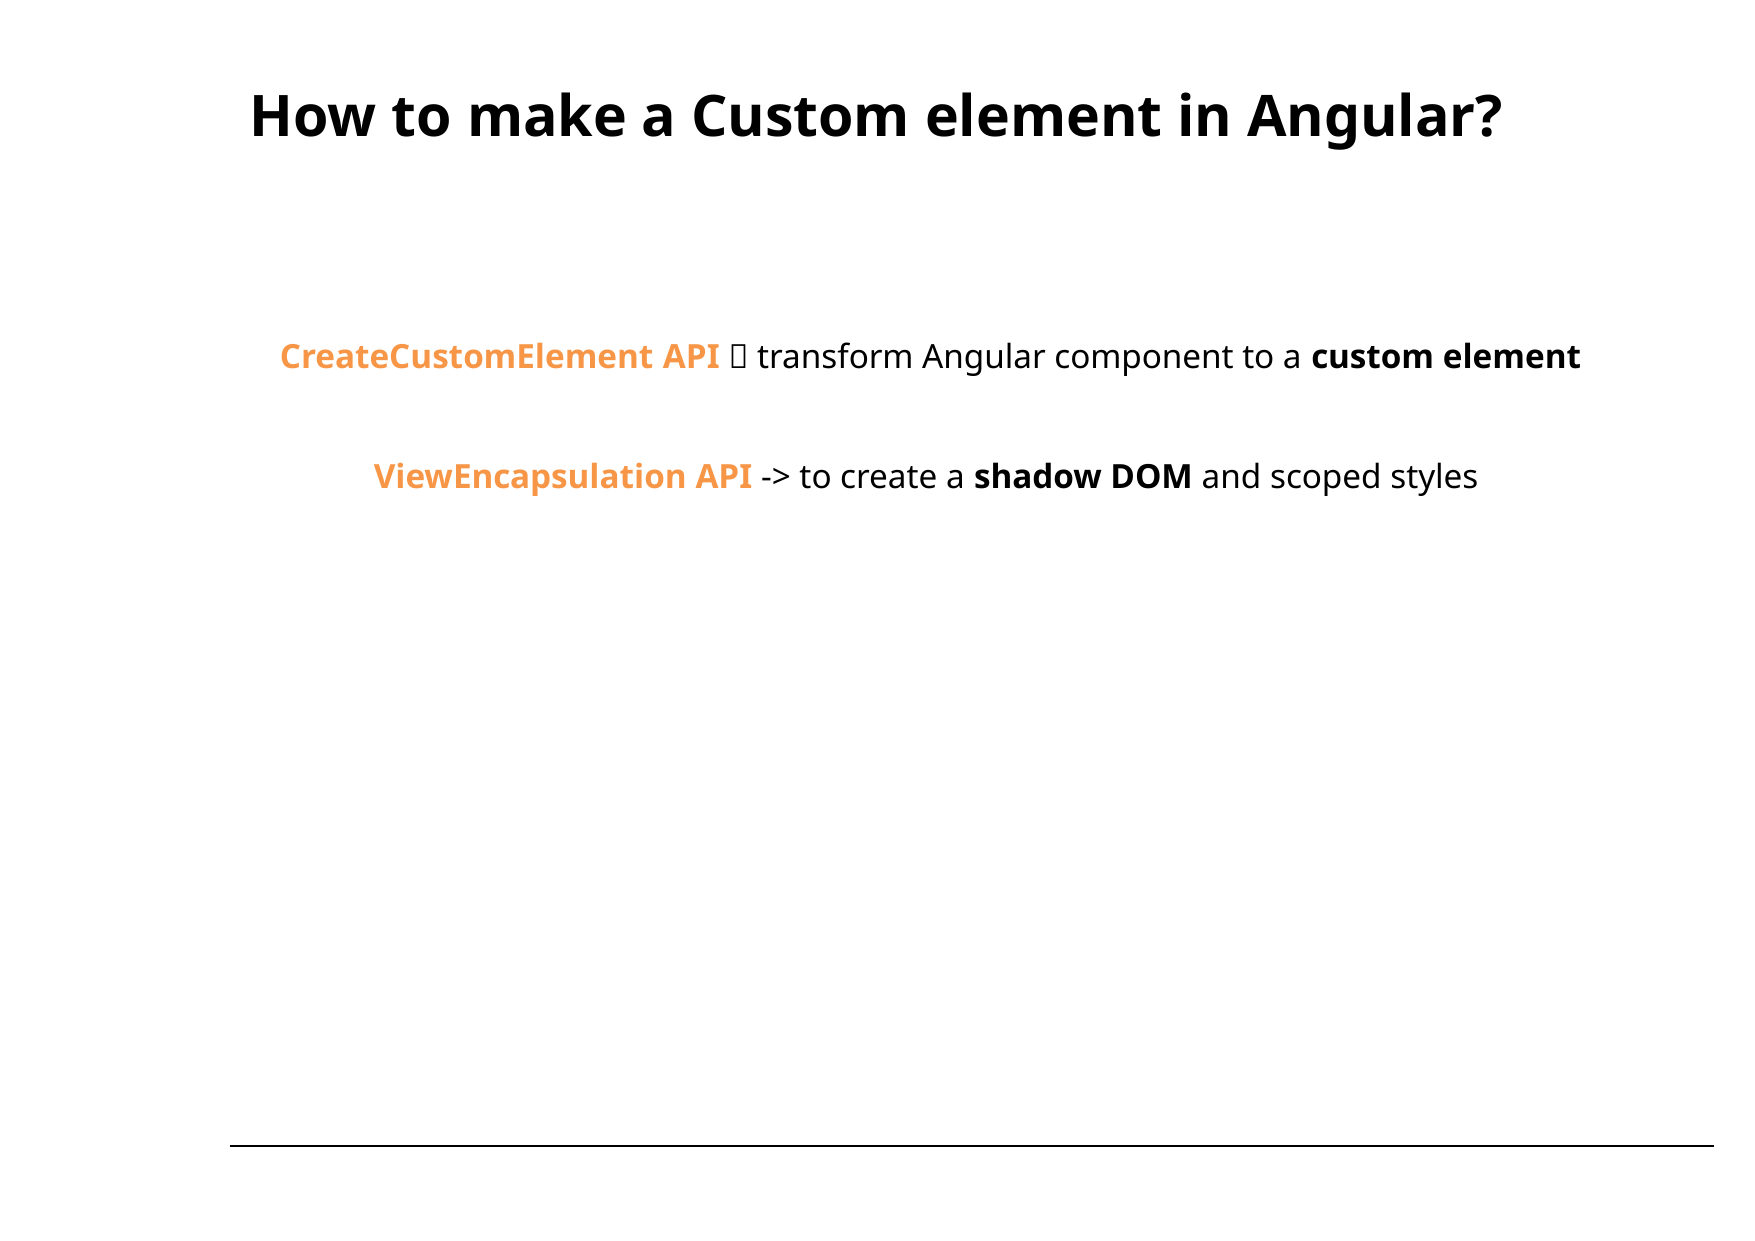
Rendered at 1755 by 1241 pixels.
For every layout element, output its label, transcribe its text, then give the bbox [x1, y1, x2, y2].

title How to make a Custom element in Angular? [75, 79, 1679, 149]
list CreateCustomElement API  transform Angular component to a custom element ViewEncapsulation API -> to create a shadow DOM and scoped styles [108, 295, 1753, 498]
